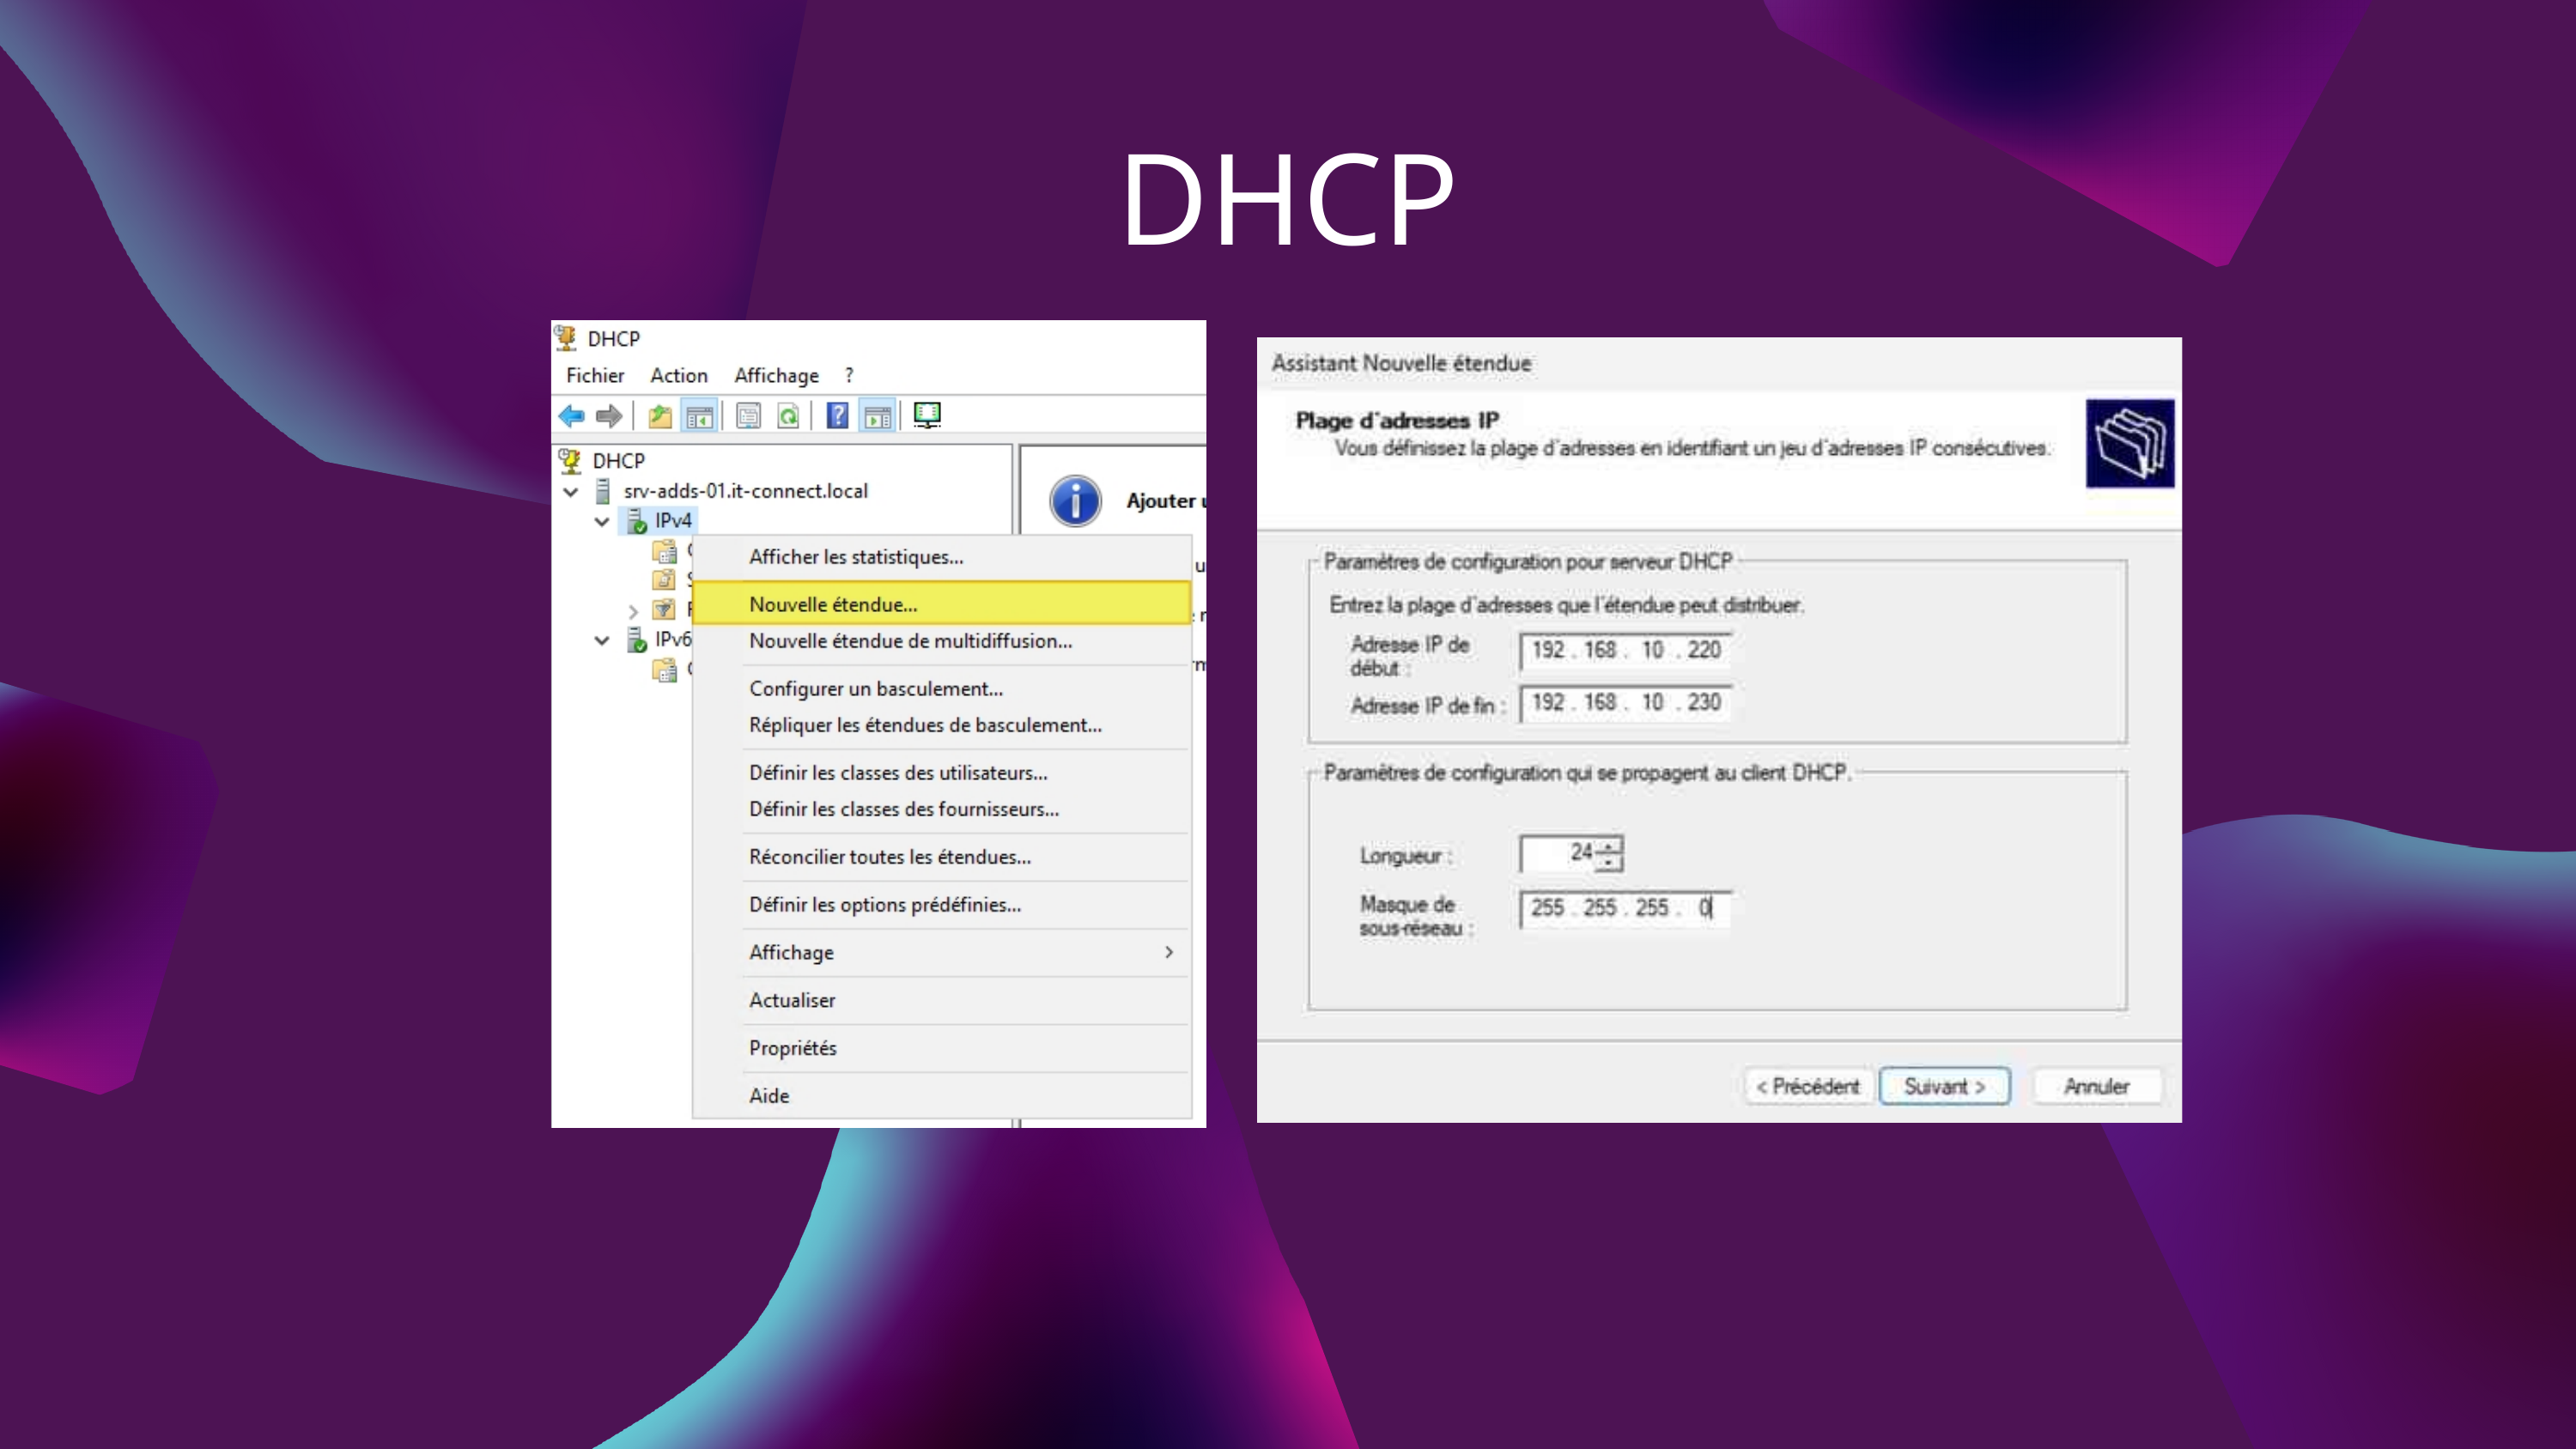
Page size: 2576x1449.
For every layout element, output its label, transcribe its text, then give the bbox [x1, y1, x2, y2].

text_box [1257, 337, 2183, 1123]
text_box [2100, 593, 2576, 1449]
text_box [0, 0, 808, 506]
text_box [550, 320, 1207, 1128]
text_box DHCP [379, 121, 2197, 271]
text_box [1741, 0, 2372, 272]
text_box [0, 682, 232, 1103]
text_box [228, 1038, 1360, 1449]
